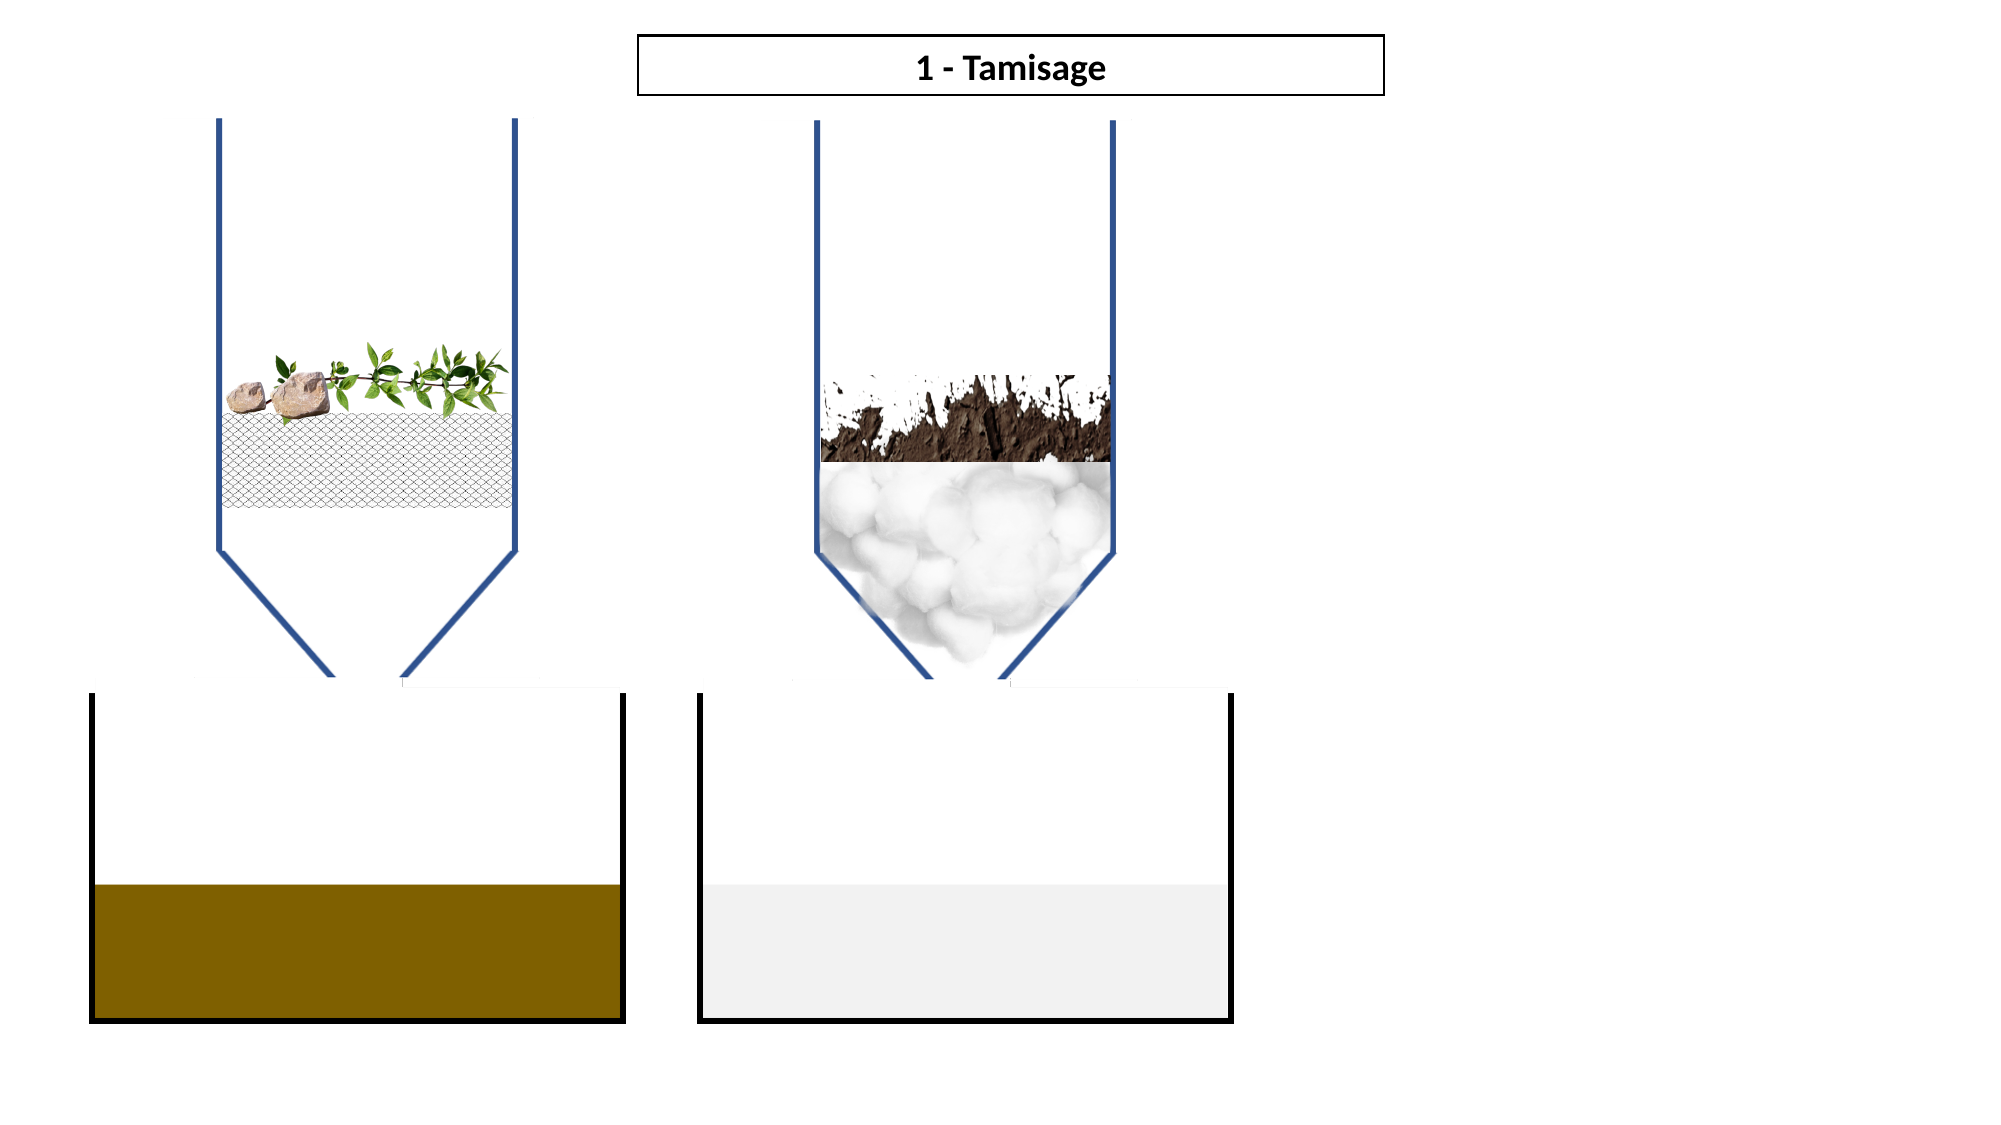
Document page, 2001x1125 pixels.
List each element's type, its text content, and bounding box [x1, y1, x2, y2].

picture [89, 117, 626, 1024]
text_box 1 - Tamisage [637, 34, 1385, 96]
picture [697, 119, 1234, 1024]
